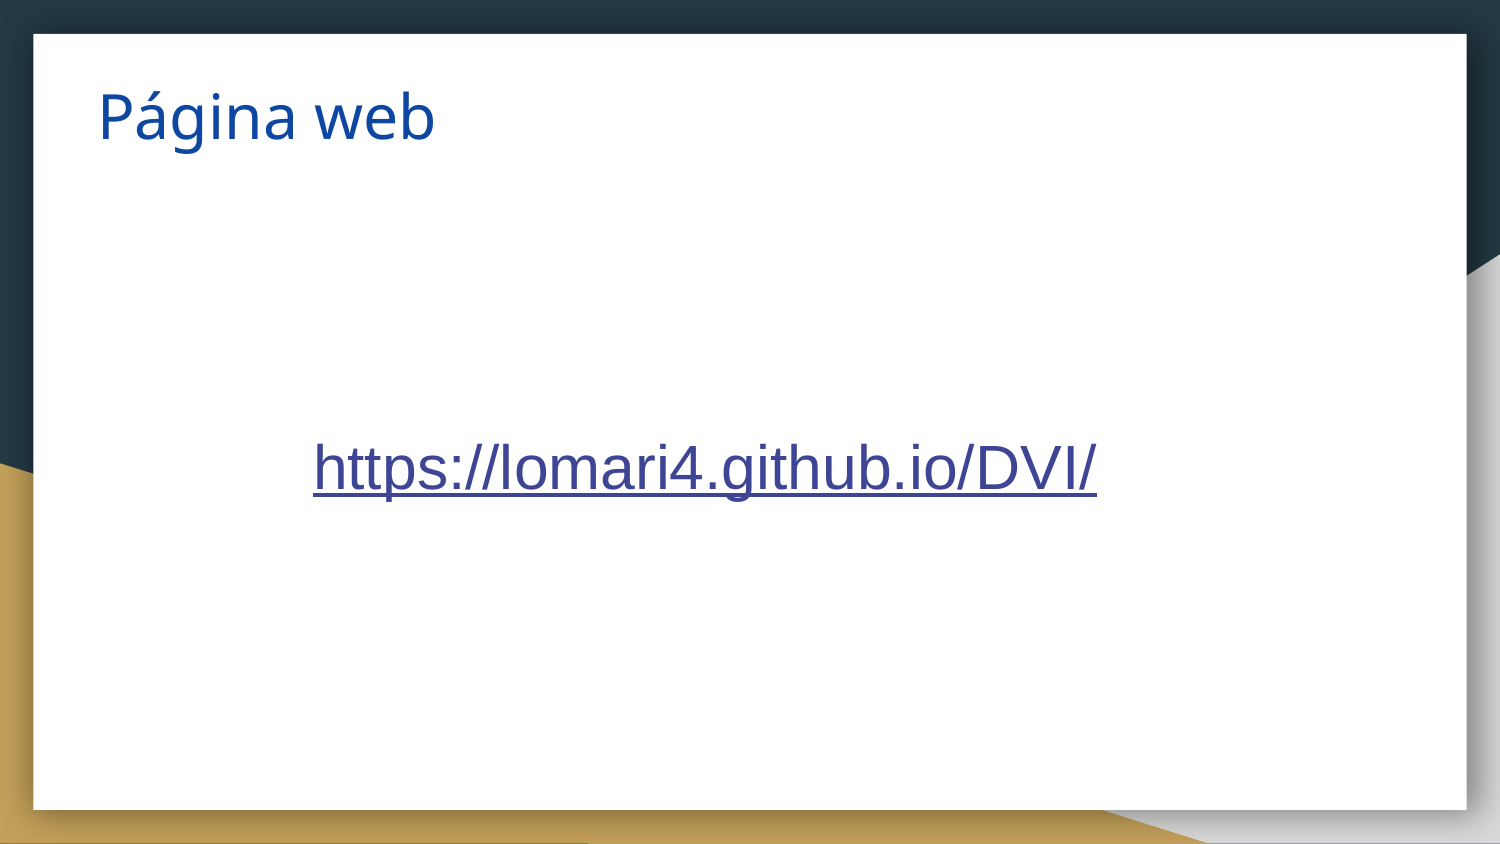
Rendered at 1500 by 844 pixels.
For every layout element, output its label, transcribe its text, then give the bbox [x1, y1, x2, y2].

title Página web [82, 62, 1314, 219]
list https://lomari4.github.io/DVI/ [89, 401, 1321, 536]
